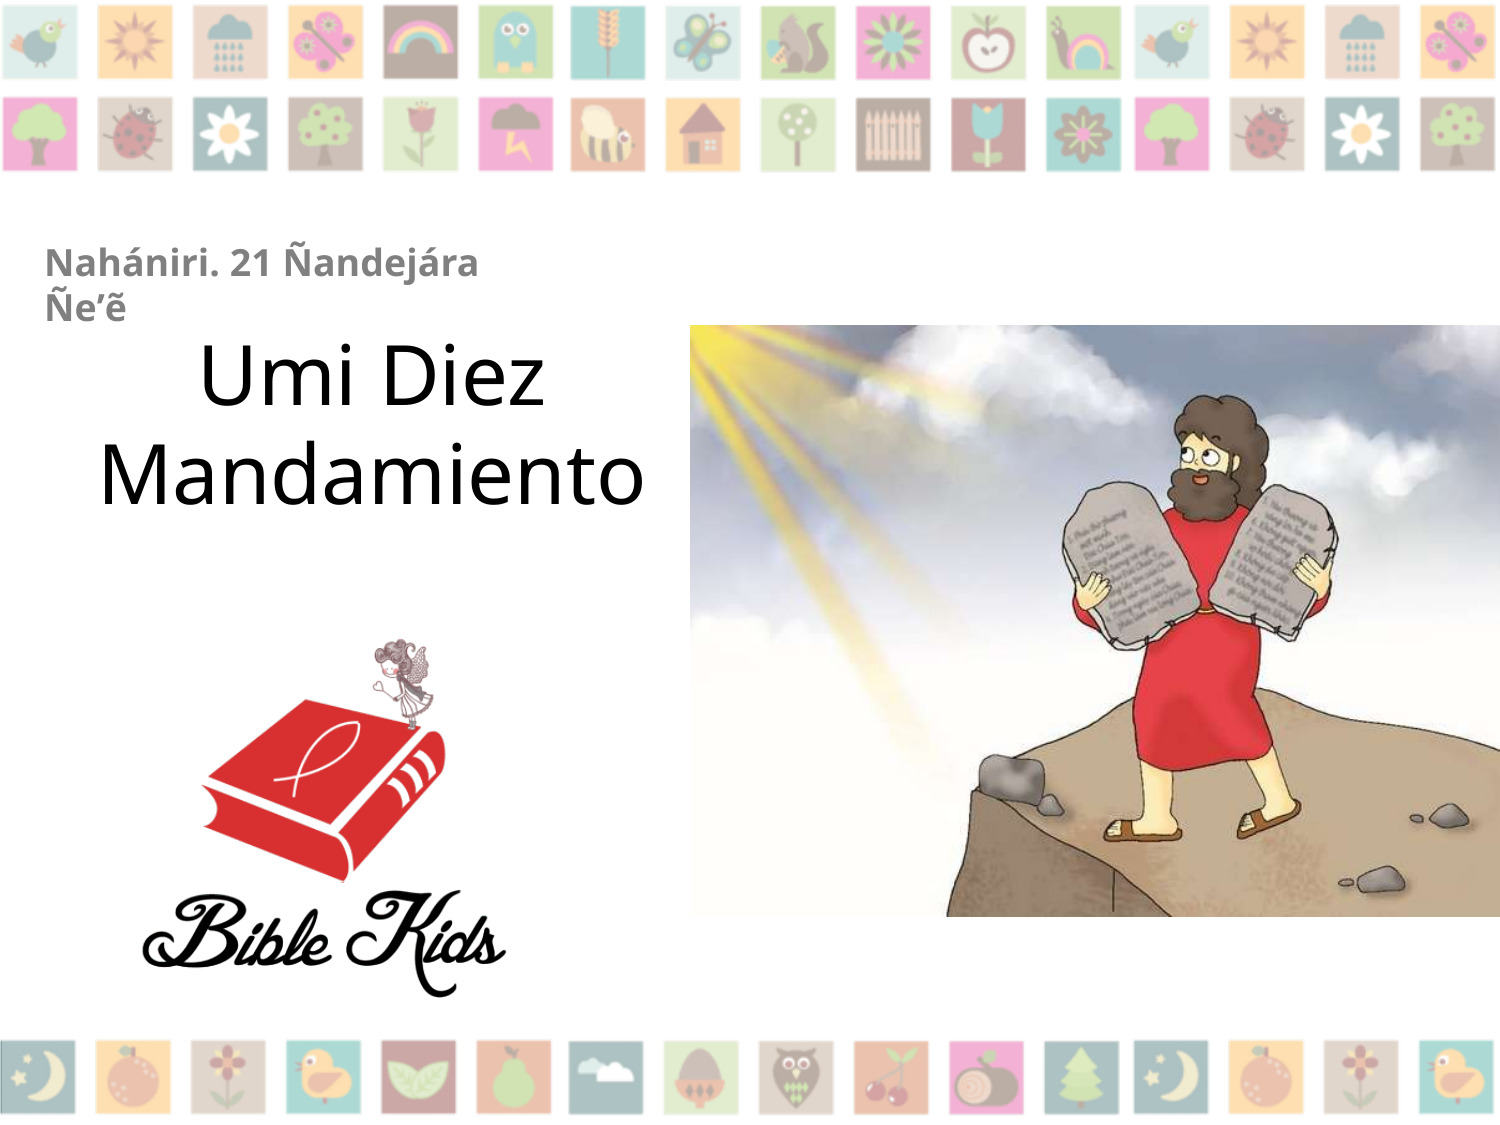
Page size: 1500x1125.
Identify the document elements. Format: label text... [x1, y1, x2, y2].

picture [690, 324, 1500, 918]
picture [117, 600, 544, 1027]
text_box Umi Diez Mandamiento [29, 314, 715, 530]
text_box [0, 1028, 1500, 1118]
text_box Nahániri. 21 Ñandejára Ñeʼẽ [29, 231, 514, 314]
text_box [0, 3, 1500, 181]
